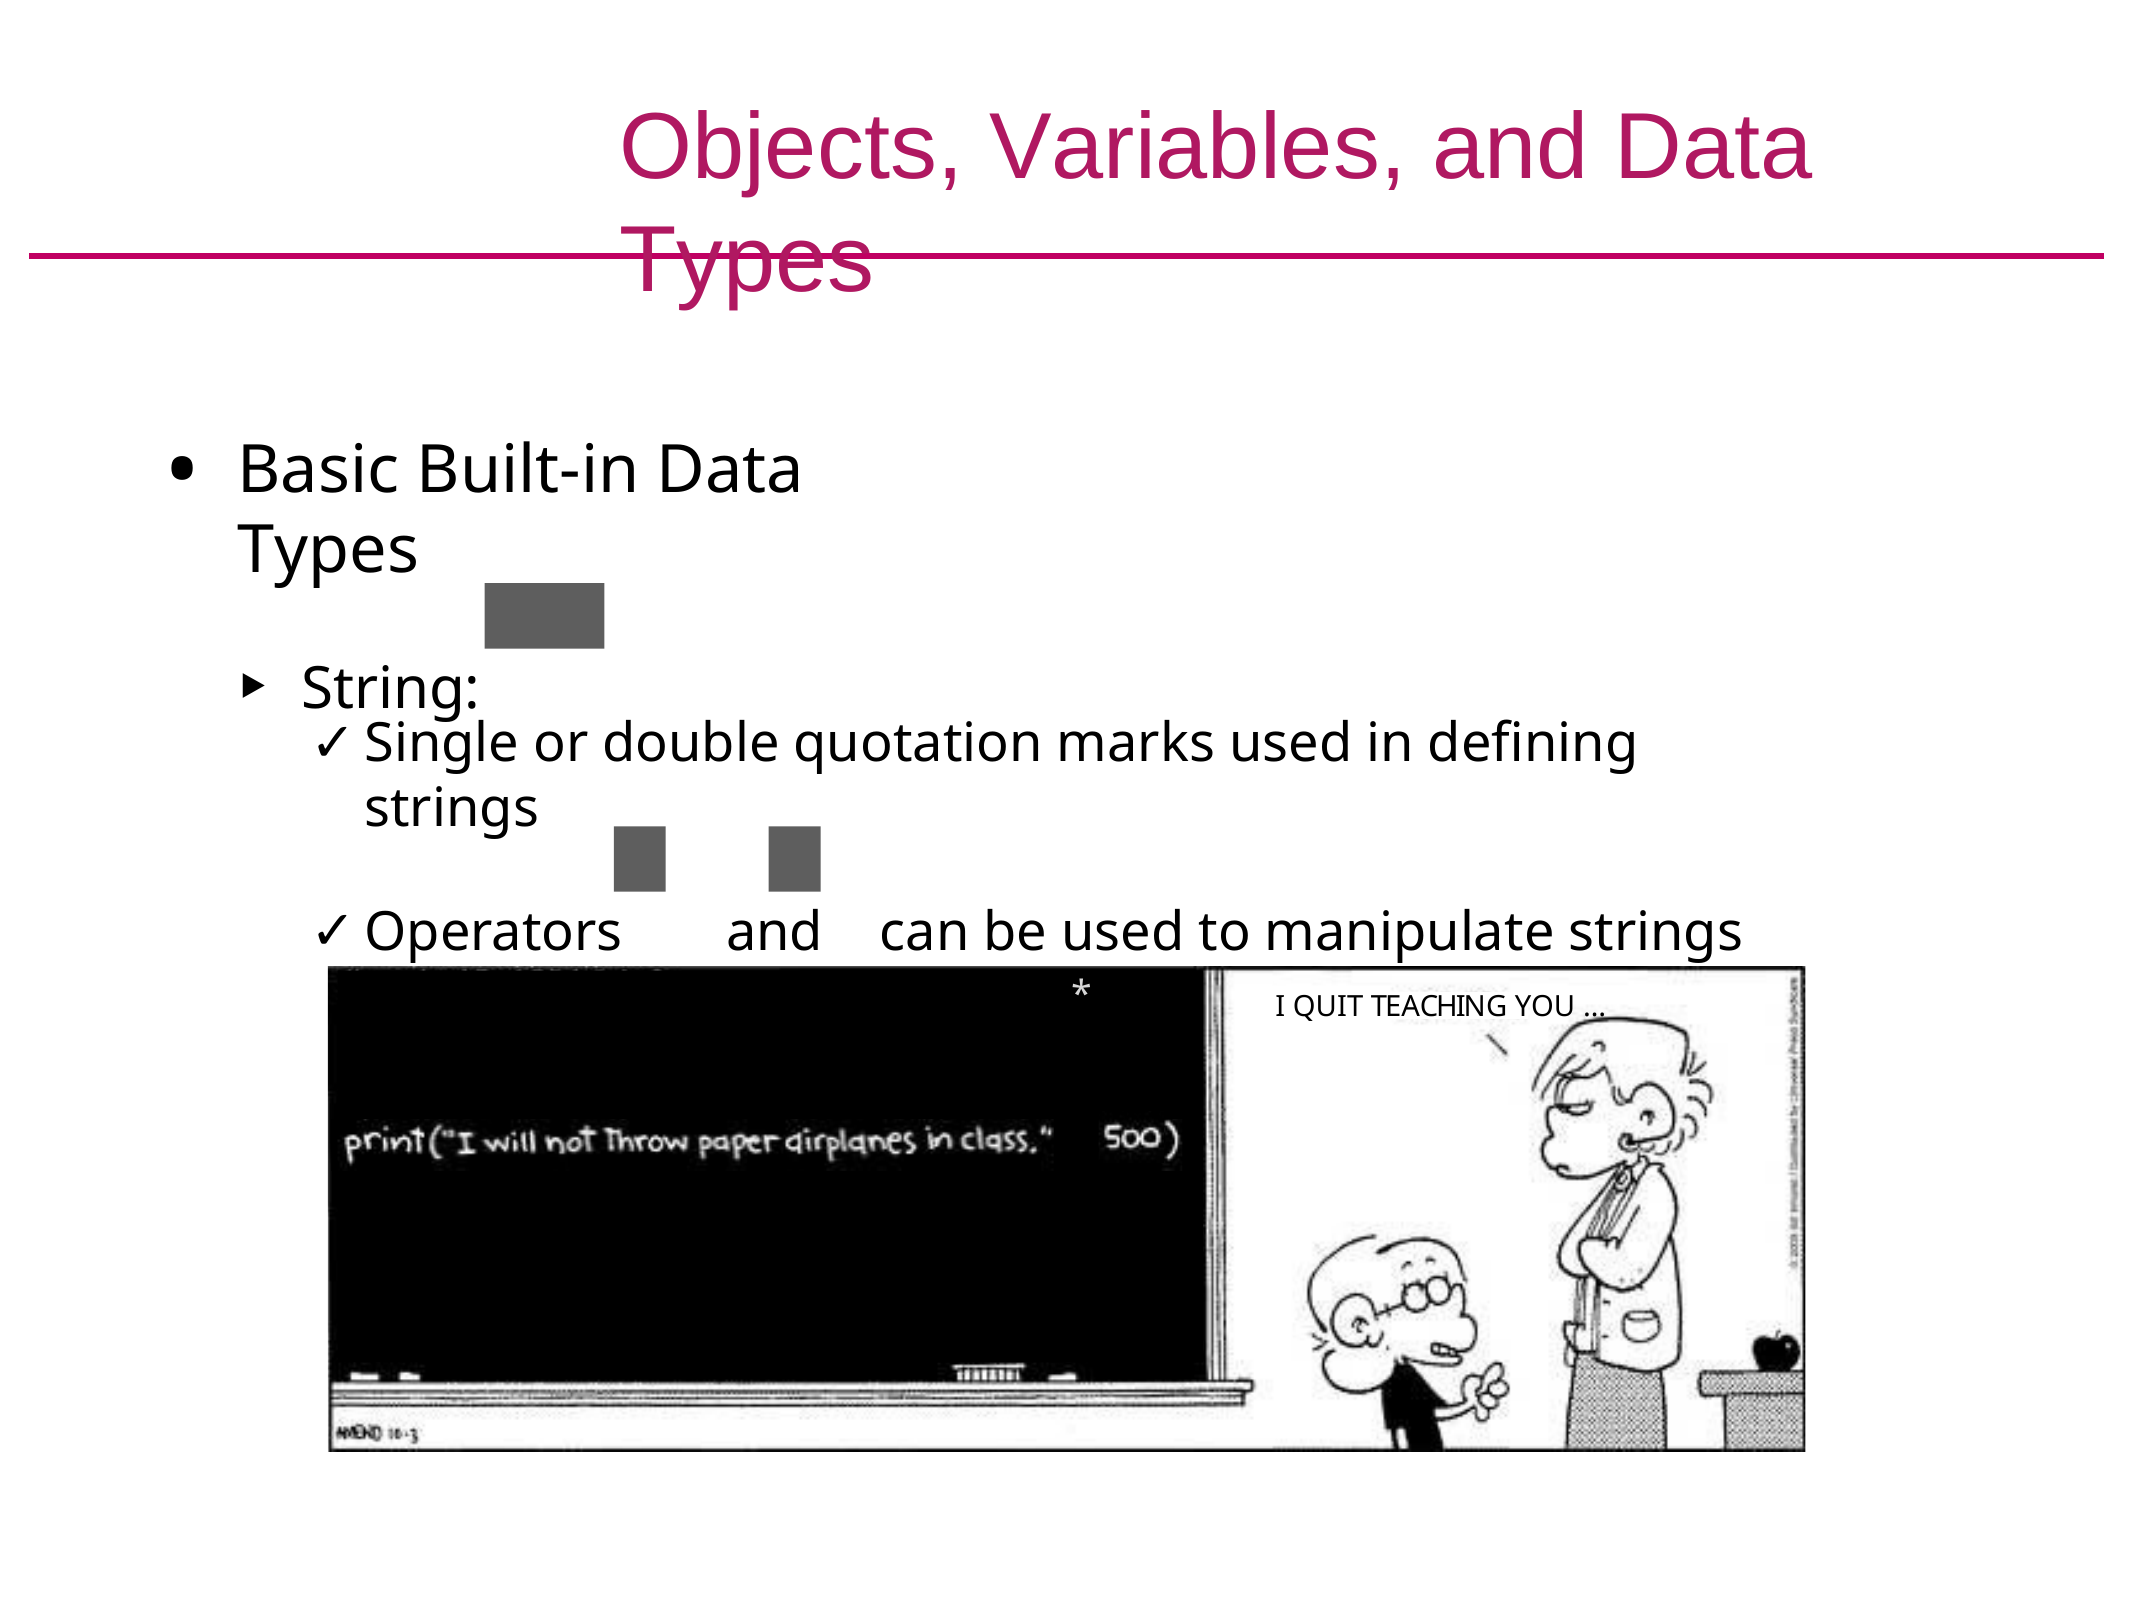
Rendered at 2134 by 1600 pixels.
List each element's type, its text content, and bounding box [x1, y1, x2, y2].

text_box Single or double quotation marks used in defining strings Operators and can be used to manipulate strings [308, 707, 1747, 961]
text_box [331, 1119, 1054, 1171]
text_box [1161, 1119, 1183, 1171]
text_box [768, 826, 821, 892]
text_box * [337, 970, 1203, 1016]
text_box [1098, 1111, 1164, 1163]
text_box [337, 1016, 1203, 1363]
text_box Basic Built-in Data Types String: [162, 426, 985, 720]
text_box str [484, 649, 605, 654]
text_box [327, 966, 1806, 1452]
text_box [613, 826, 666, 892]
title Objects, Variables, and Data Types [49, 85, 2084, 353]
text_box [484, 583, 605, 649]
text_box I QUIT TEACHING YOU … [1273, 986, 1663, 1022]
